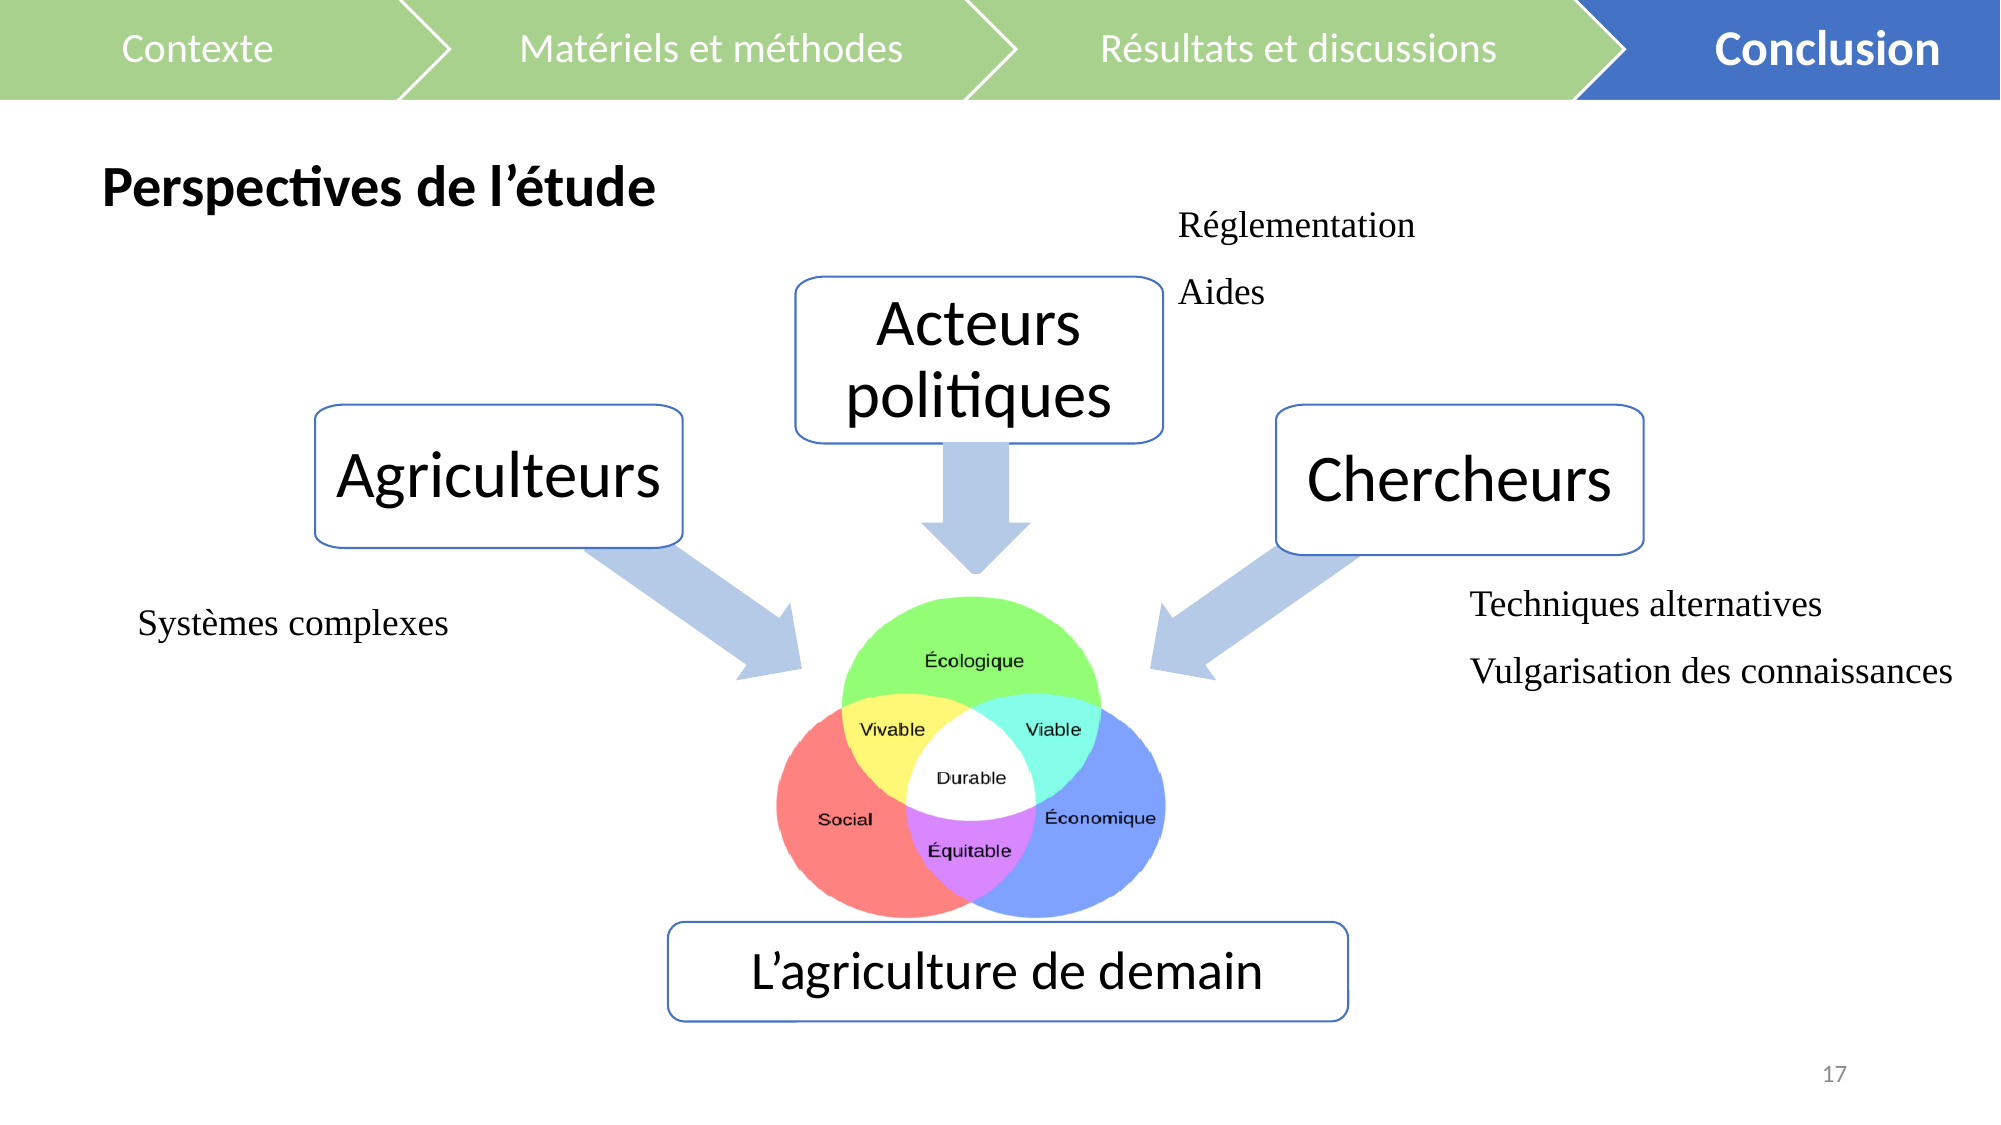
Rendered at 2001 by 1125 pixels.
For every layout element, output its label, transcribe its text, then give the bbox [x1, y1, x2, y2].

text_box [1276, 404, 1972, 701]
text_box Perspectives de l’étude [87, 141, 683, 226]
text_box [122, 404, 683, 643]
slide_number 17 [1412, 1042, 1863, 1103]
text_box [577, 441, 1418, 1022]
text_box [795, 169, 1611, 441]
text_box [0, 0, 2000, 101]
